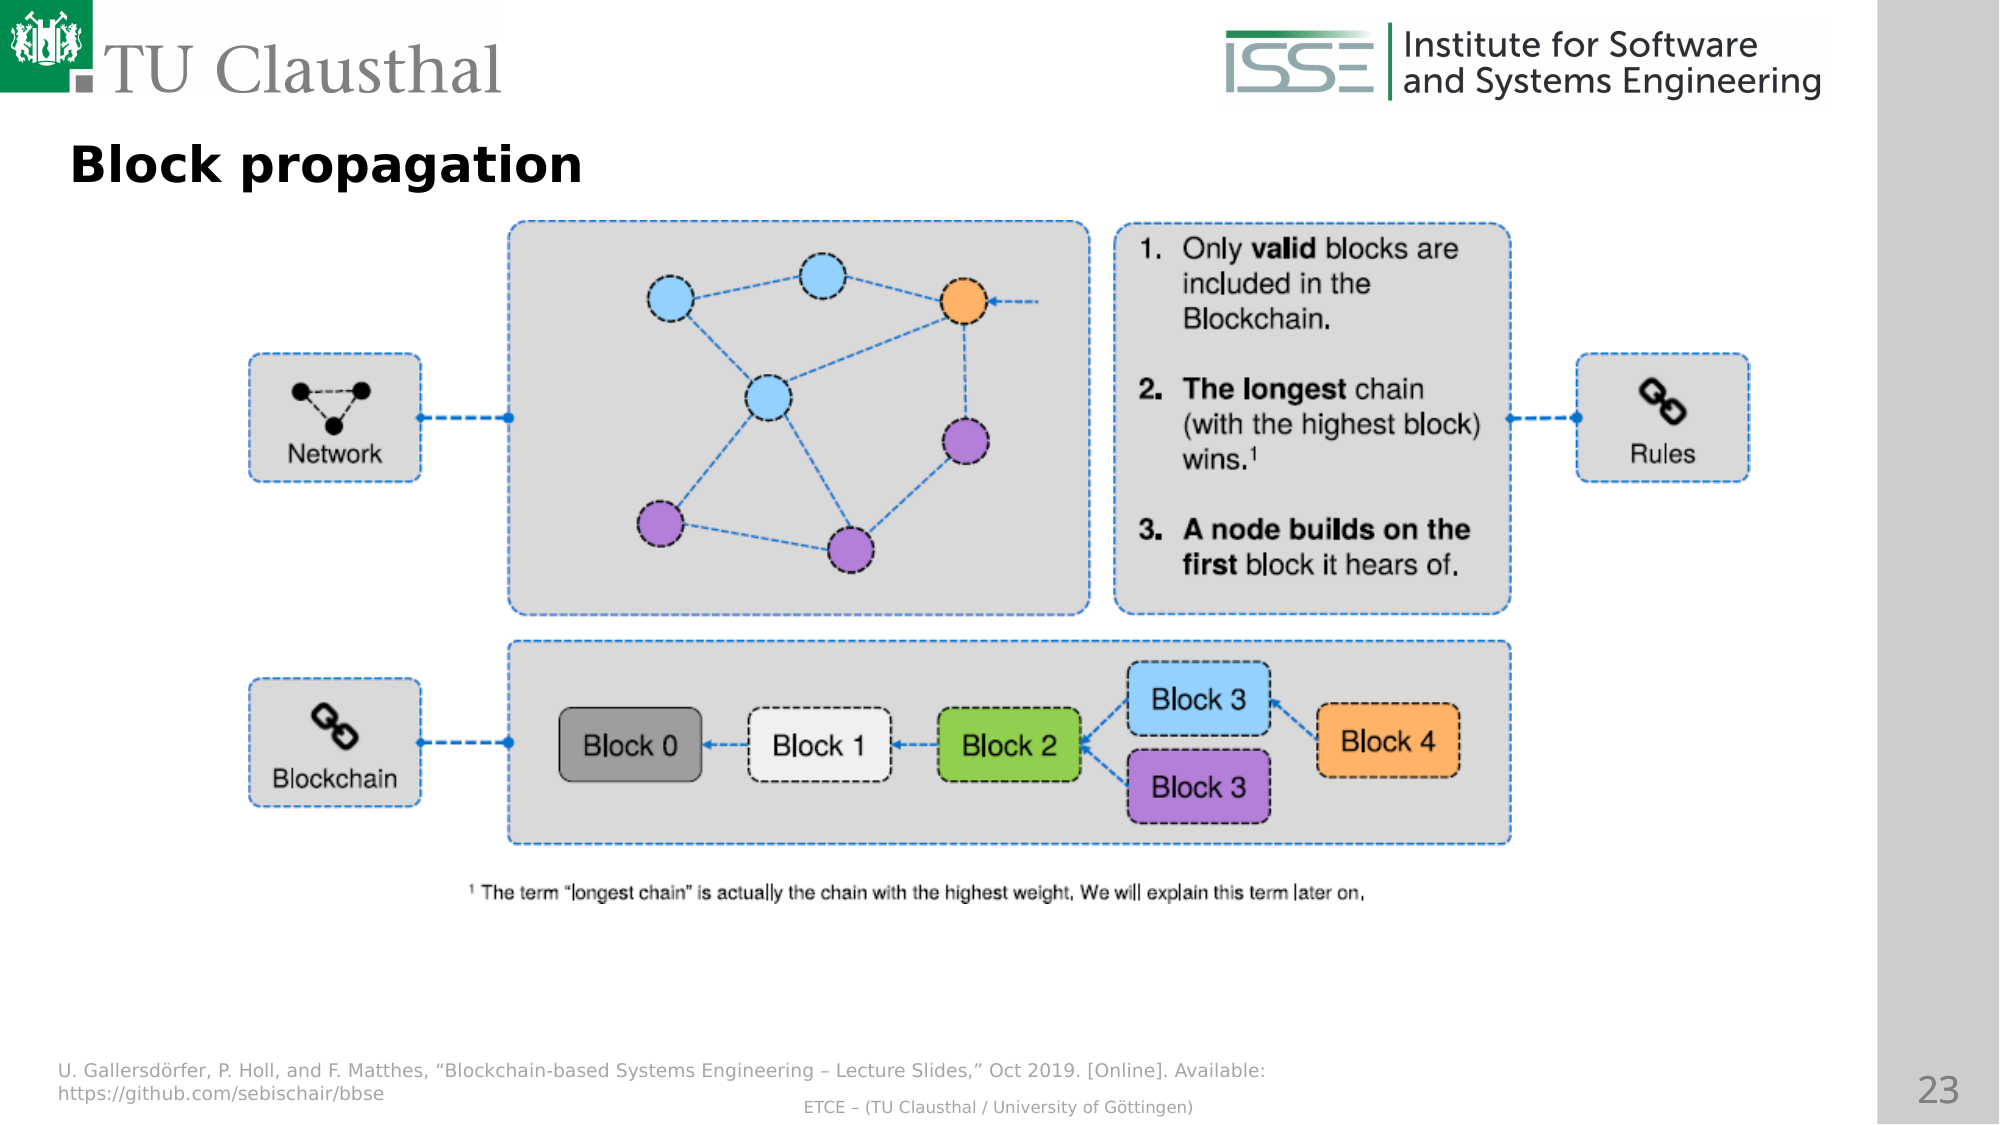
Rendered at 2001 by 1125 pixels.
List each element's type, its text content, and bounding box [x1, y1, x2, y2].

picture [1218, 22, 1826, 107]
text_box Block propagation [54, 125, 1818, 208]
picture [248, 220, 1751, 904]
picture [0, 0, 501, 93]
text_box U. Gallersdörfer, P. Holl, and F. Matthes, “Blockchain-based Systems Engineering – Lecture Slides,” Oct 2019. [Online]. Available: https://github.com/sebischair/bbse [43, 1051, 1521, 1112]
